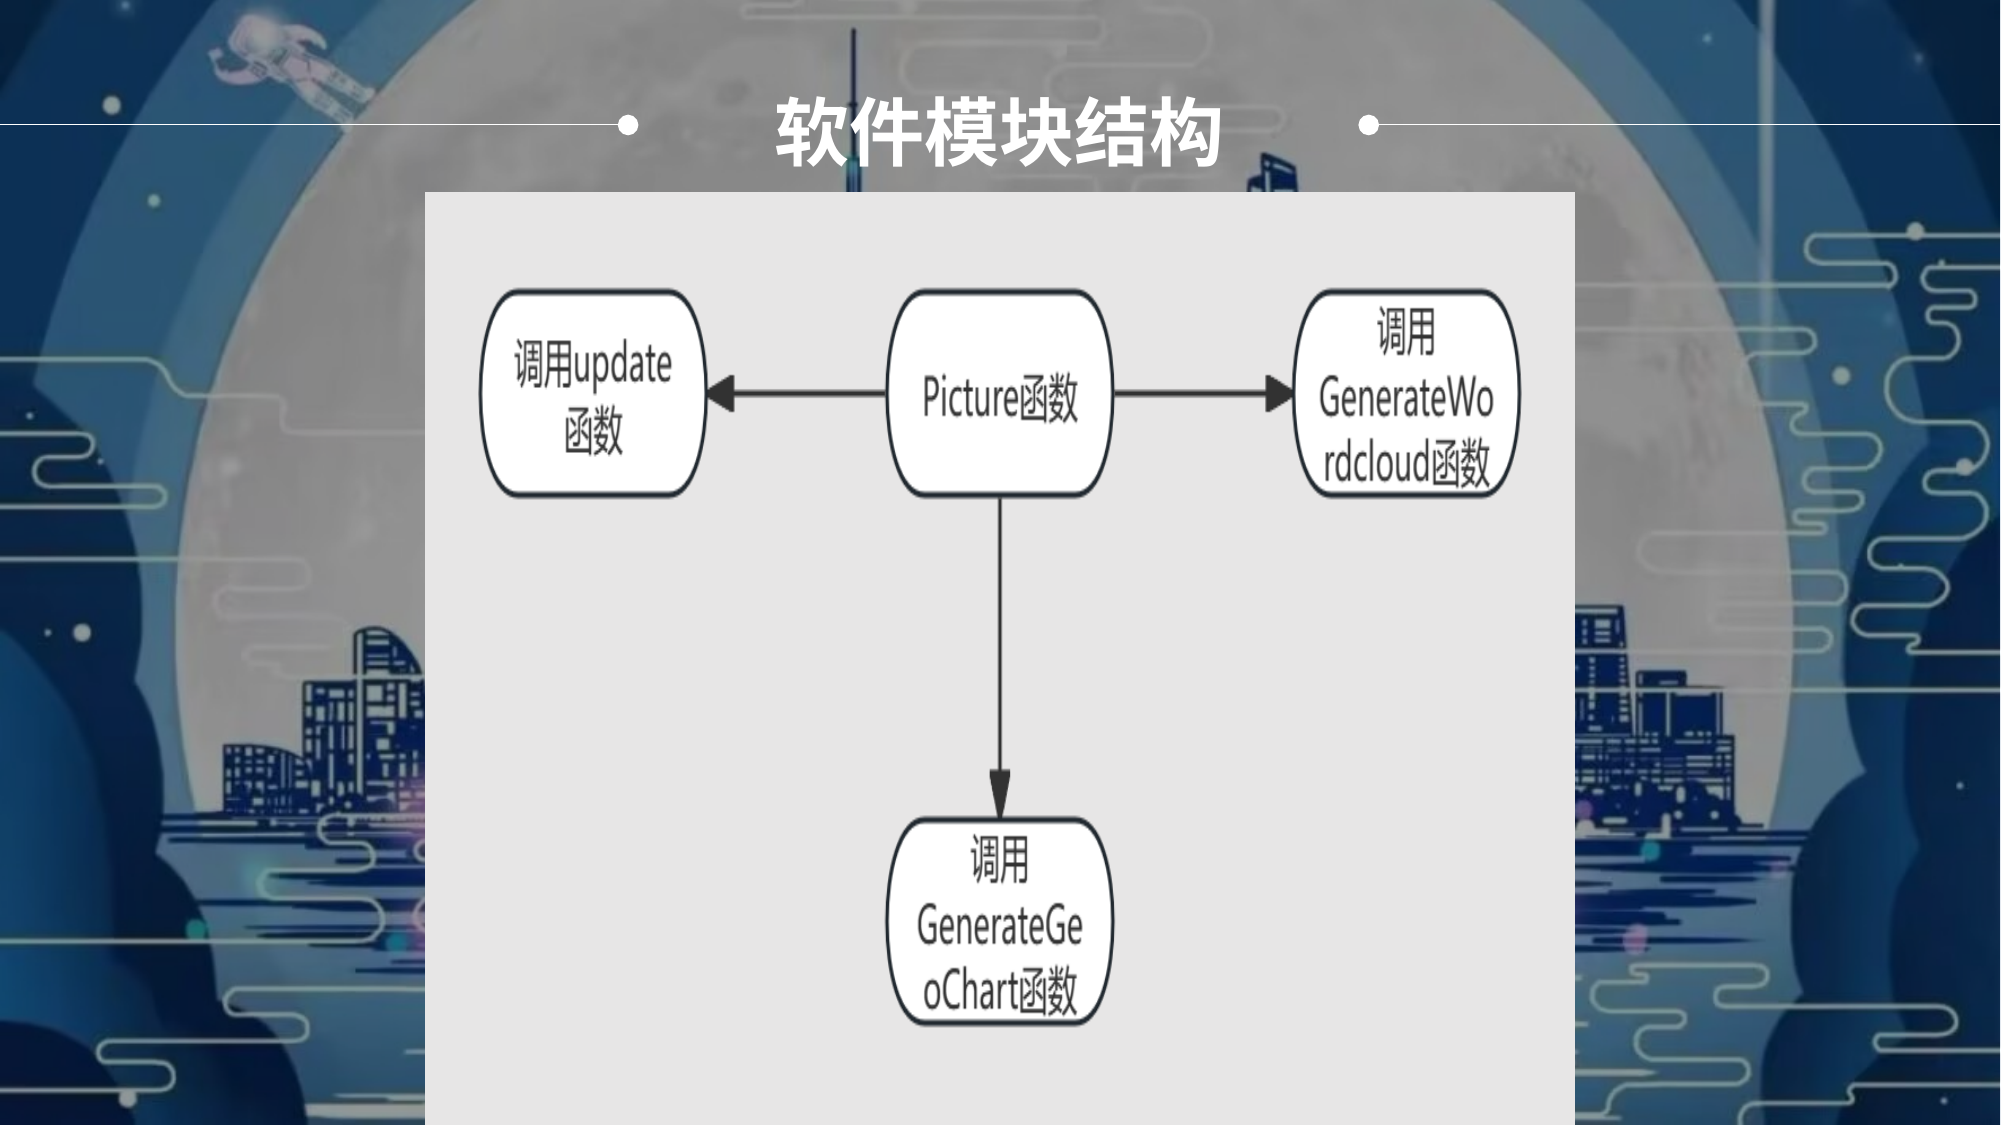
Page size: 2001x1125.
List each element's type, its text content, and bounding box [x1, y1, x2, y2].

picture [0, 0, 2001, 1125]
list 软件模块结构 [736, 78, 1264, 172]
